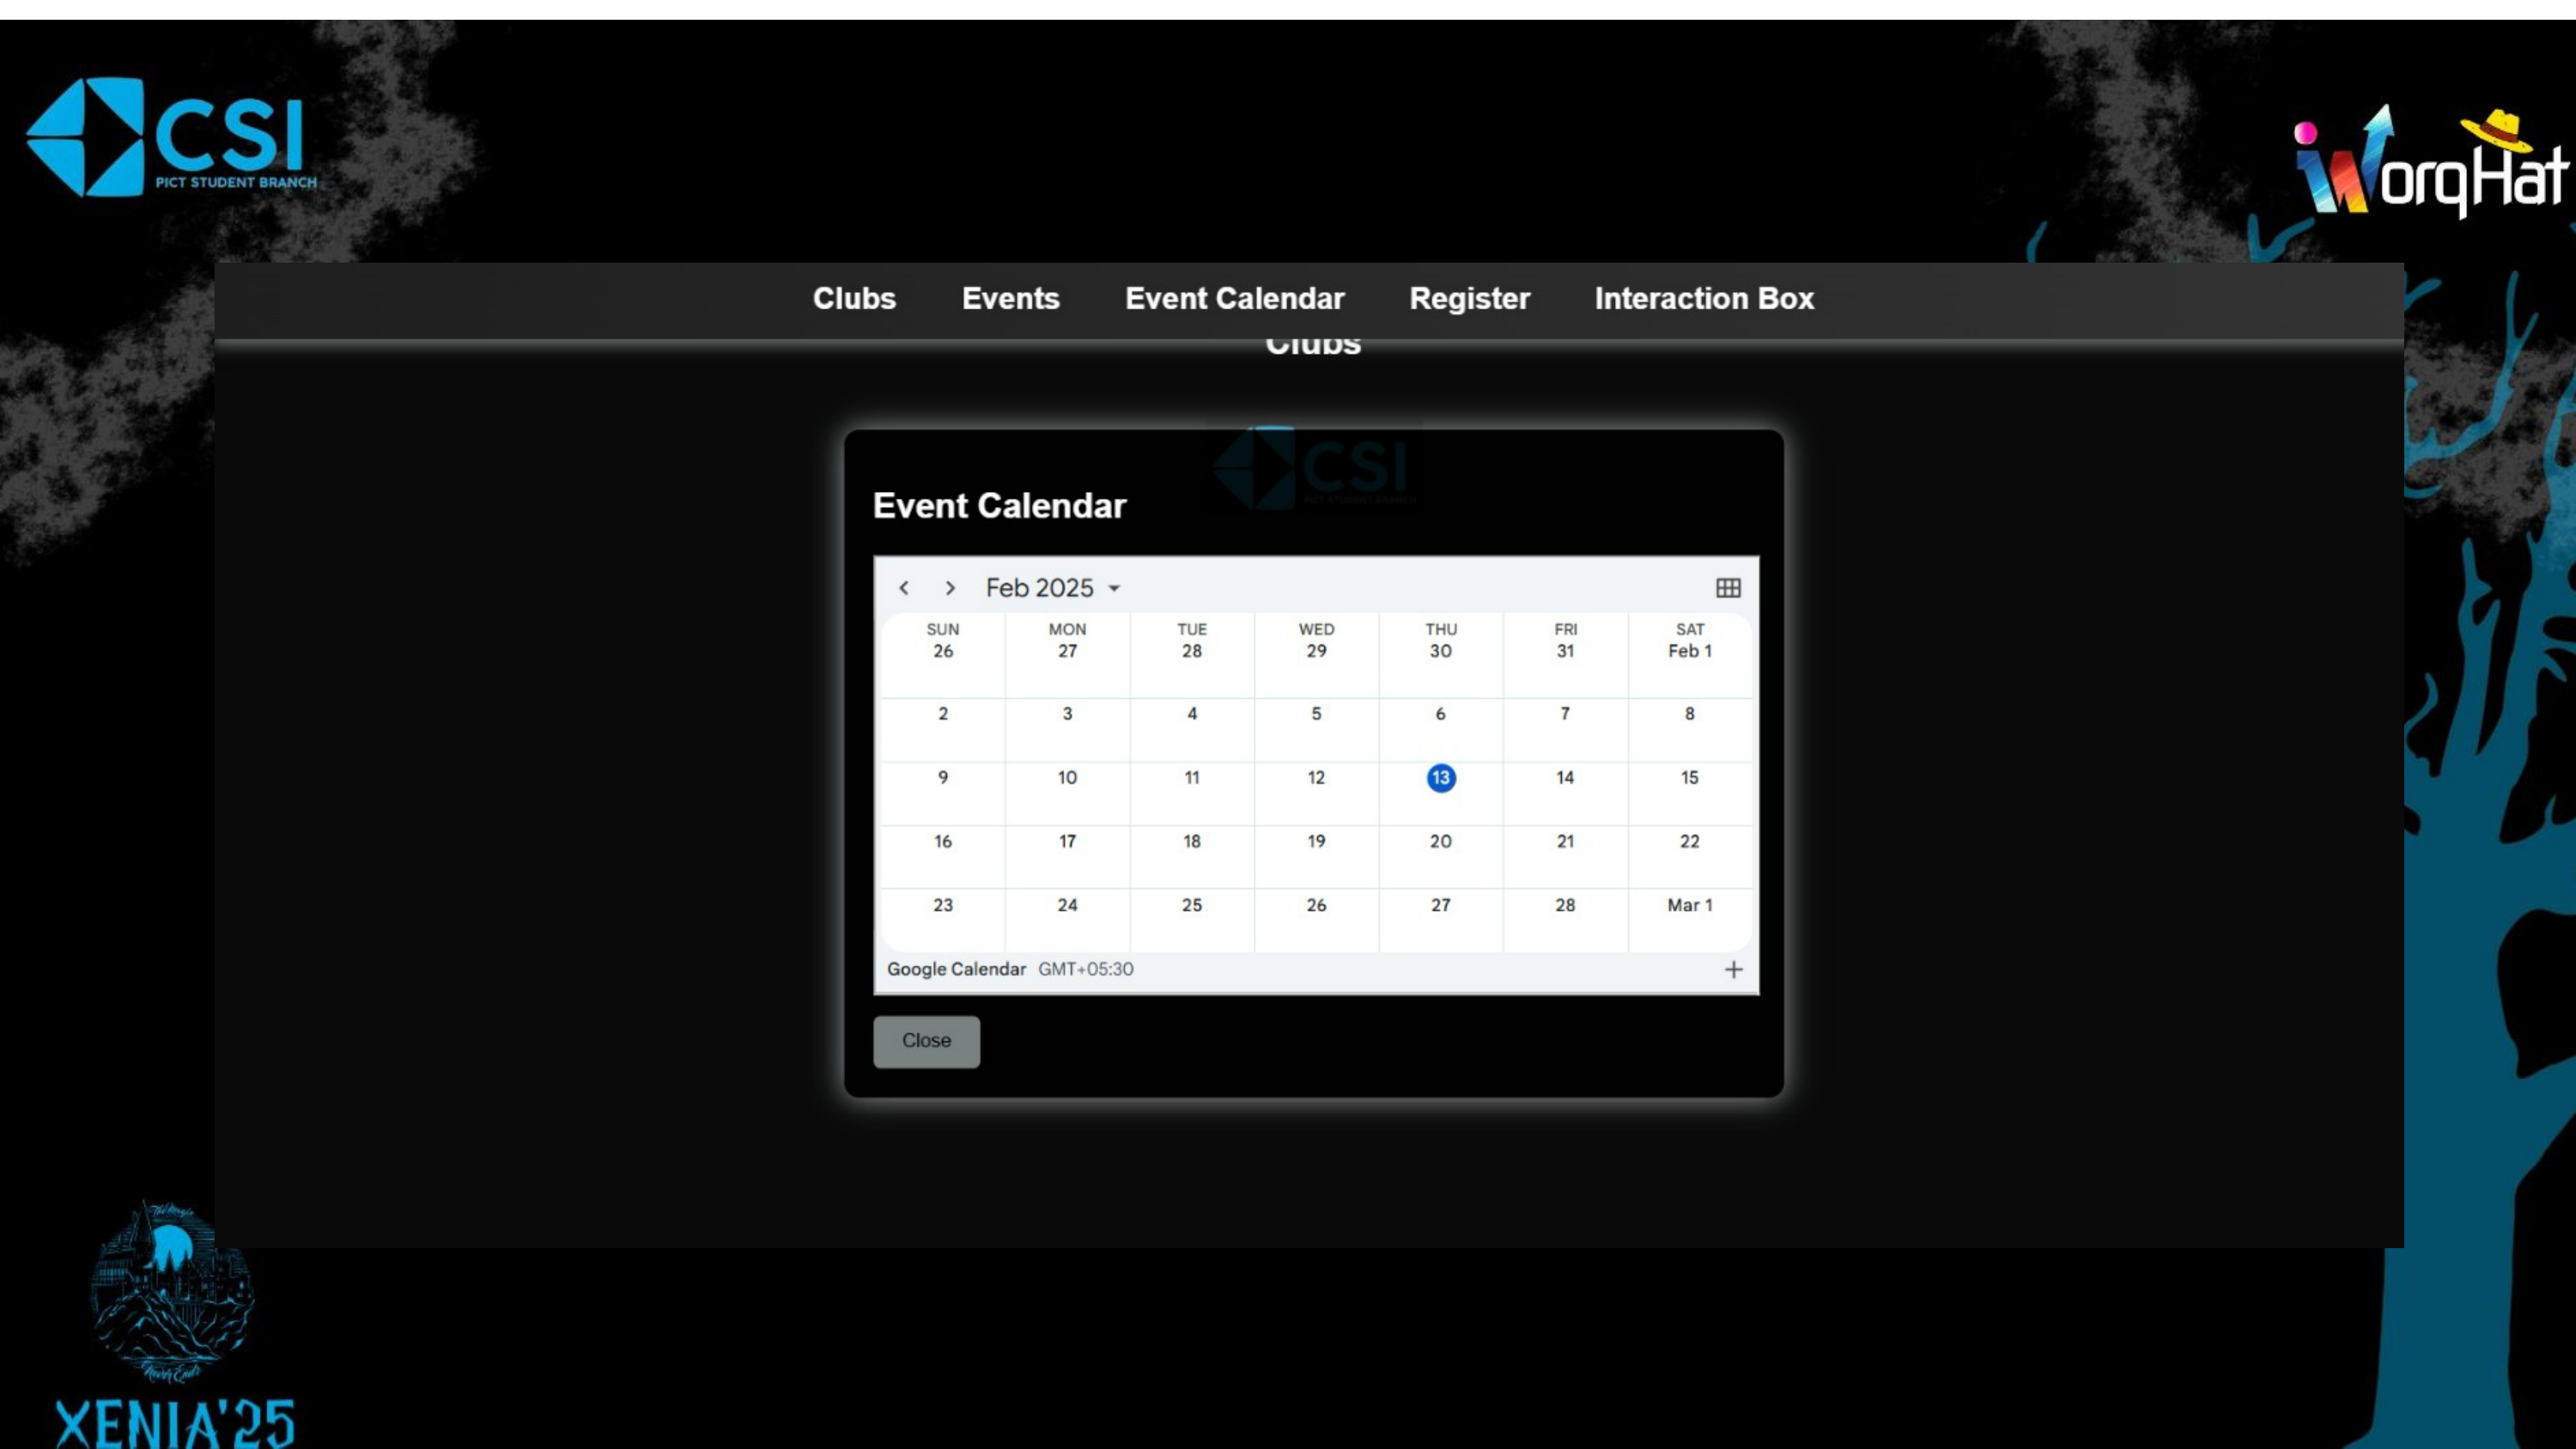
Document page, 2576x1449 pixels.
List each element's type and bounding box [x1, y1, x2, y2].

text_box [0, 20, 2576, 1449]
text_box [214, 263, 2404, 1248]
